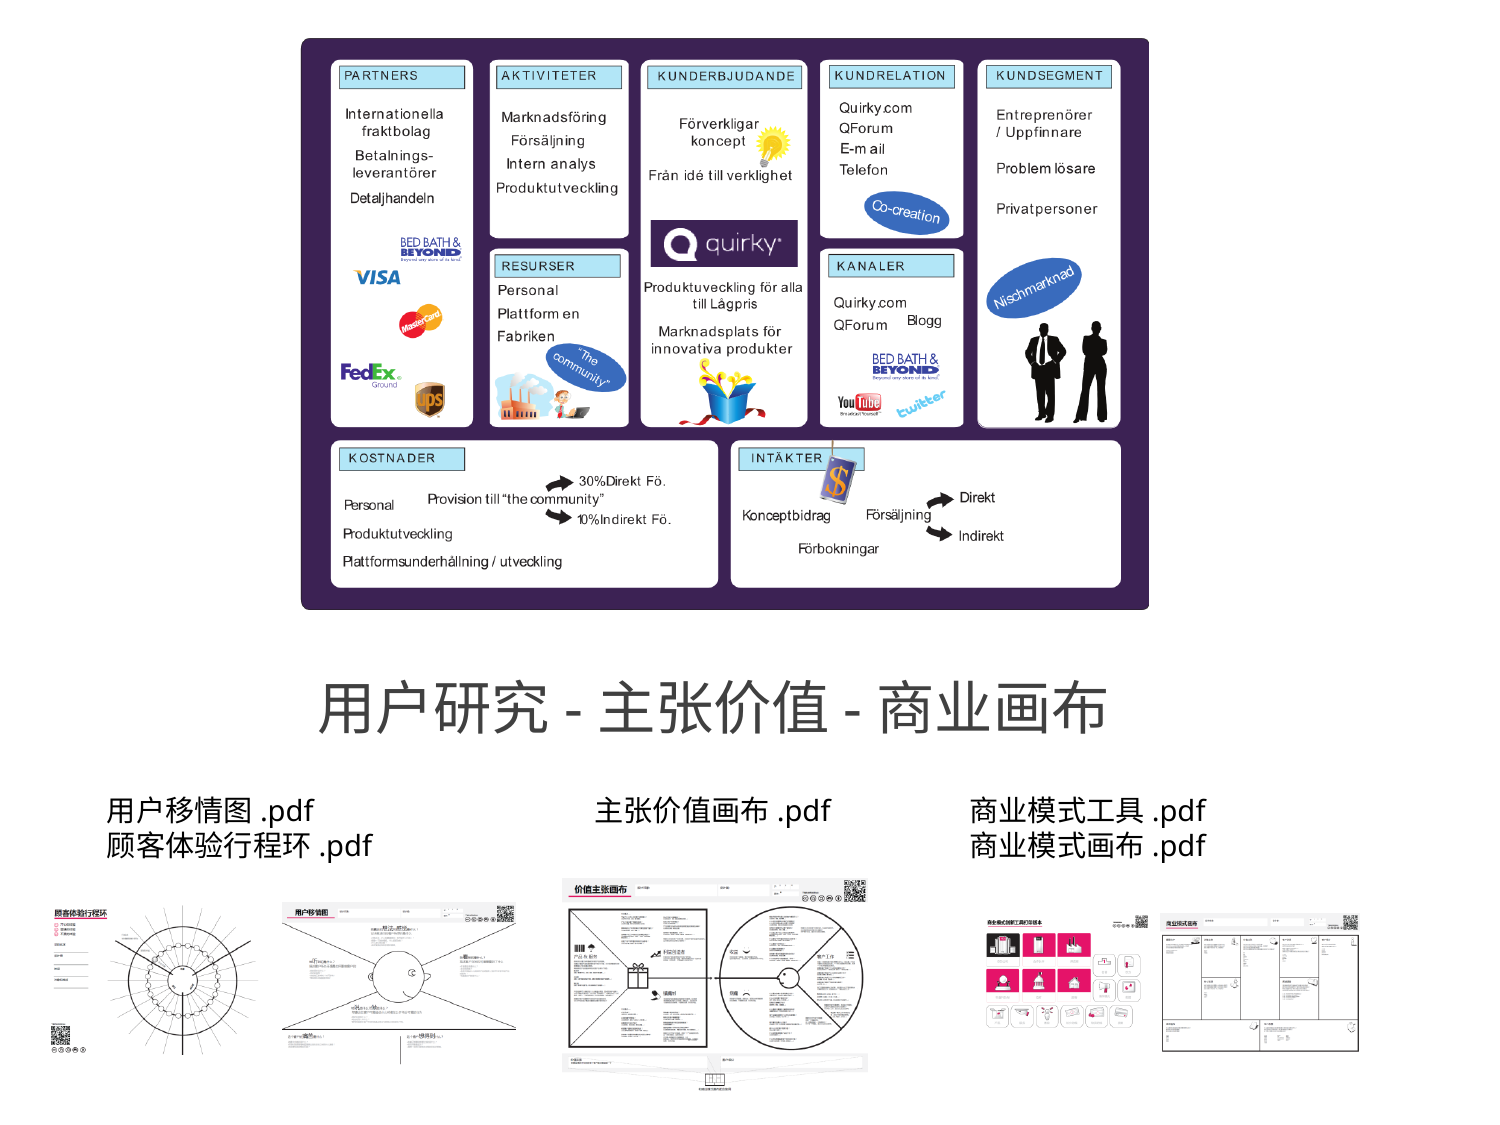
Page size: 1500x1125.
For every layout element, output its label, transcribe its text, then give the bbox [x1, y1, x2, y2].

text_box 用户研究-主张价值-商业画布 [302, 664, 1125, 749]
picture [48, 902, 267, 1055]
picture [984, 913, 1149, 1031]
text_box 用户移情图.pdf 顾客体验行程环.pdf [92, 785, 387, 870]
picture [1159, 913, 1360, 1055]
text_box 主张价值画布.pdf [579, 785, 846, 835]
picture [562, 878, 868, 1094]
picture [292, 31, 1149, 610]
picture [282, 902, 516, 1067]
text_box 商业模式工具.pdf 商业模式画布.pdf [954, 785, 1221, 870]
